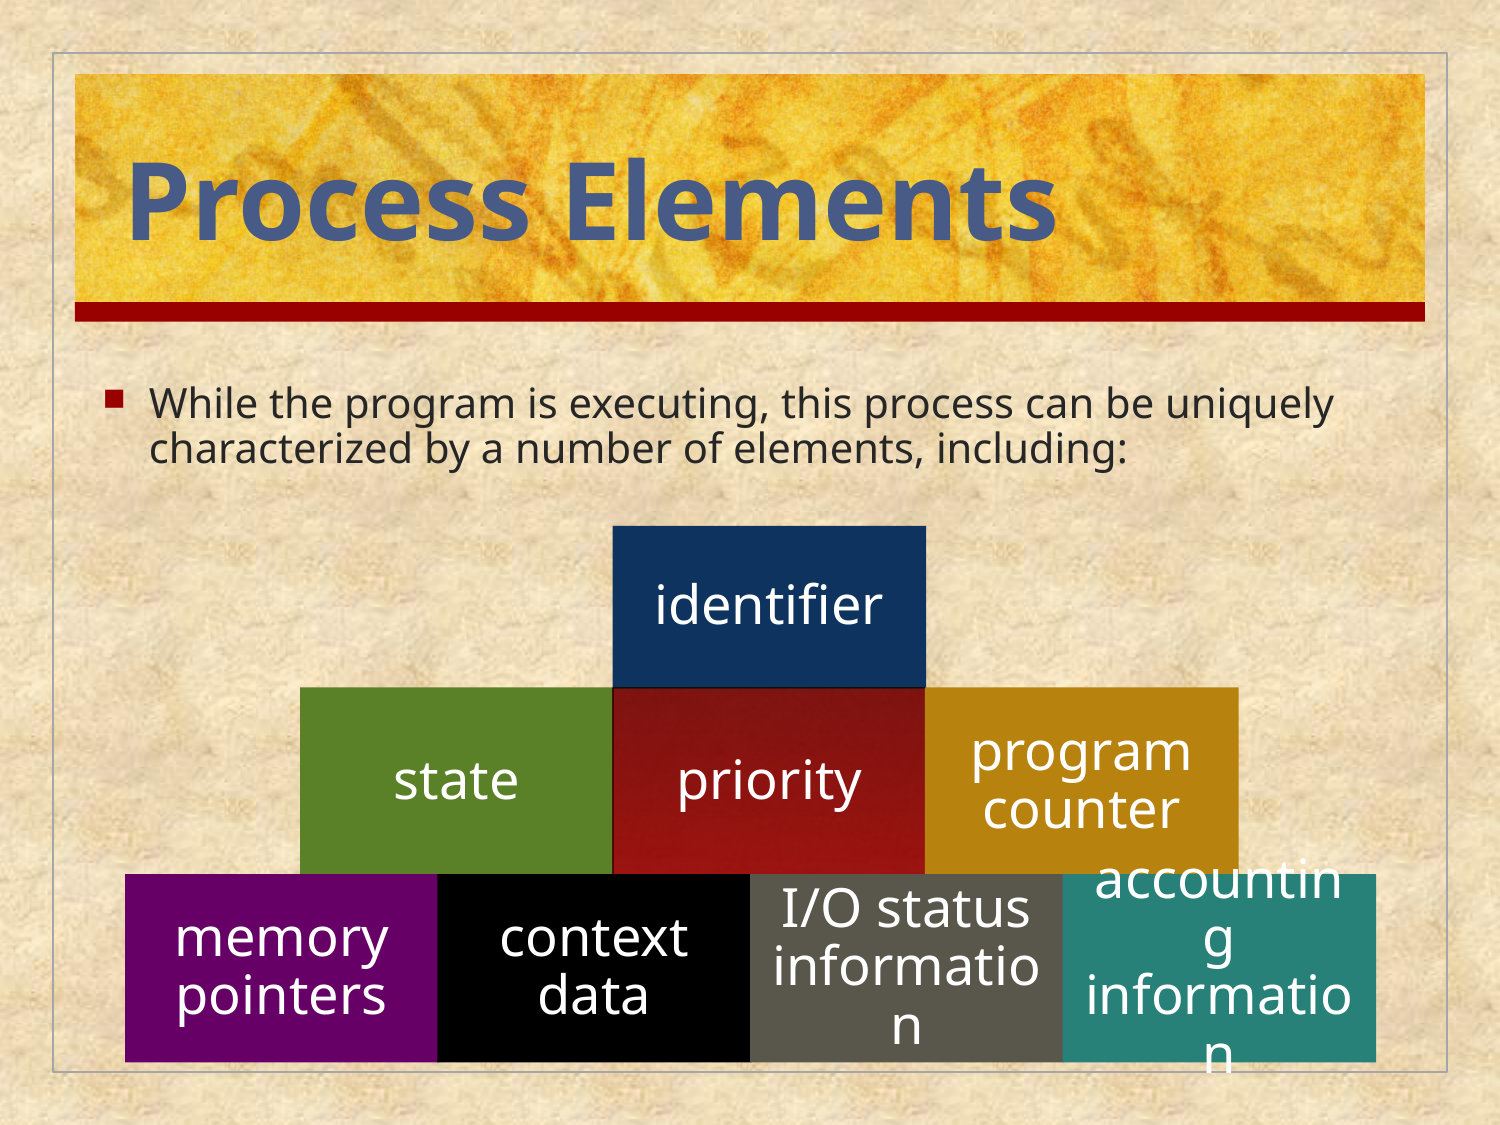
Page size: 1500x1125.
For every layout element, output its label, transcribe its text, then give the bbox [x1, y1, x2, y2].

list While the program is executing, this process can be uniquely characterized by a number of elements, including: [87, 375, 1405, 1005]
picture [0, 0, 1500, 1125]
title Process Elements [108, 74, 1392, 263]
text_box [36, 474, 1389, 1064]
